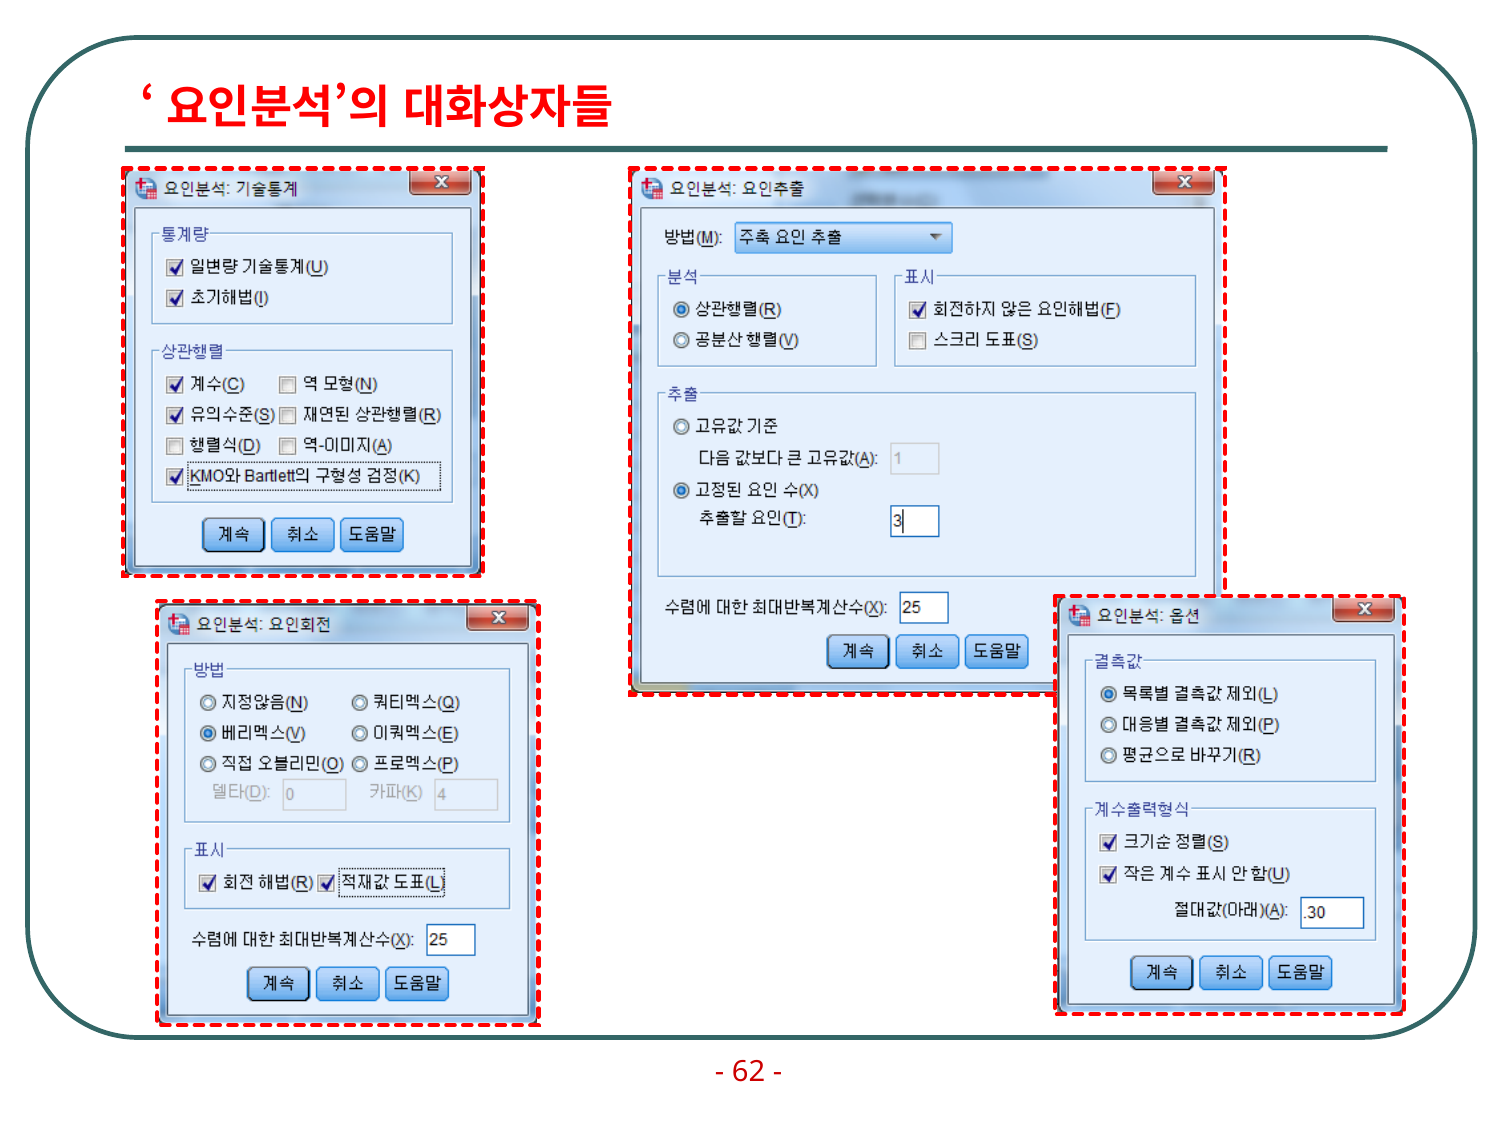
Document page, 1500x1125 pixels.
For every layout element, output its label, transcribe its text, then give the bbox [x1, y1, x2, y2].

picture [159, 603, 537, 1024]
picture [124, 170, 482, 575]
picture [631, 170, 1403, 1013]
title ‘요인분석’의 대화상자들 [125, 54, 1388, 140]
slide_number - 62 - [617, 1034, 881, 1111]
